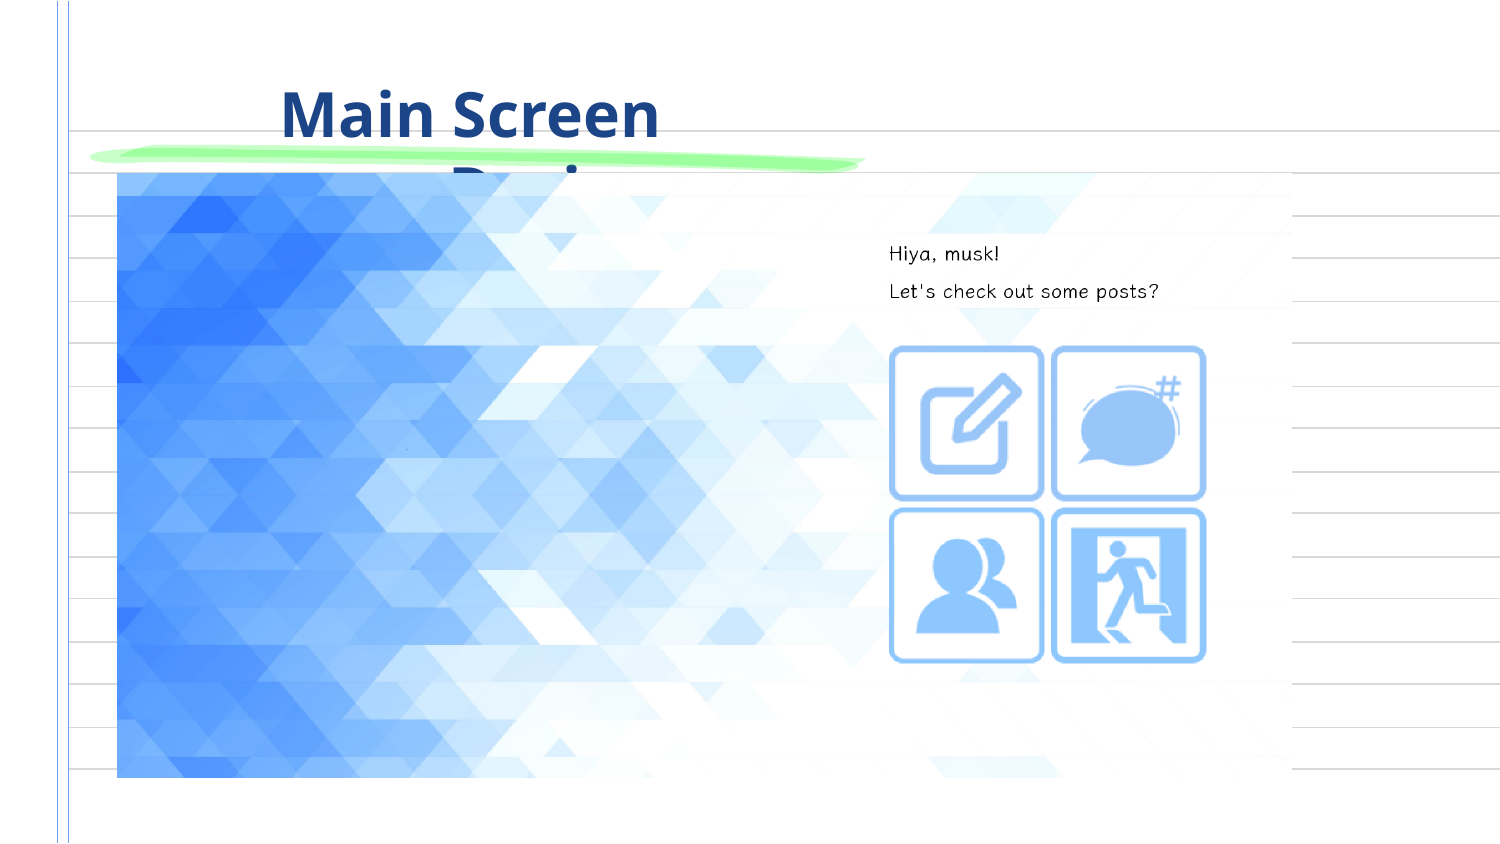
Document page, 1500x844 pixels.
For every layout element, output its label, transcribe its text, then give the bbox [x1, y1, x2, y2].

picture [116, 173, 1293, 778]
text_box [87, 144, 878, 174]
title Main Screen Design [73, 75, 662, 246]
